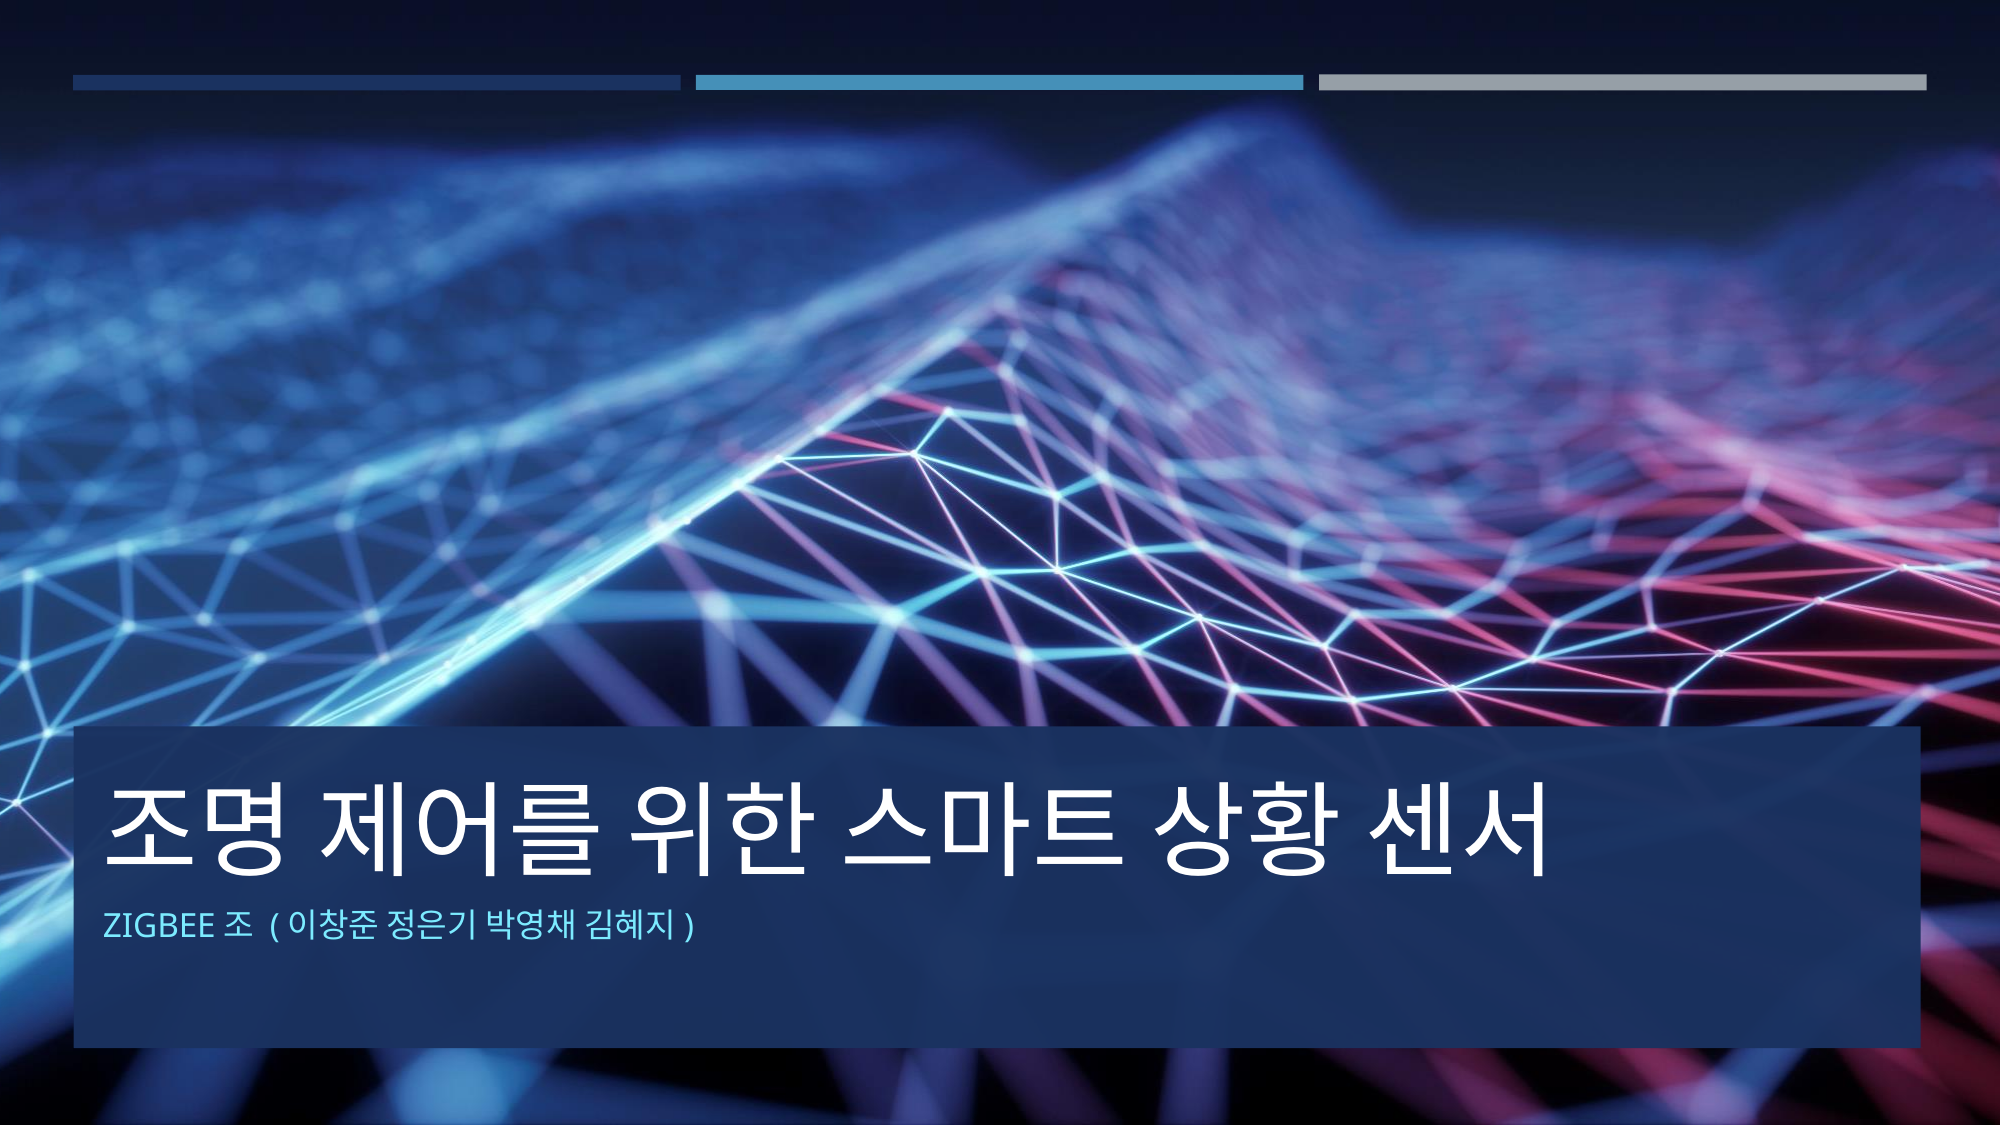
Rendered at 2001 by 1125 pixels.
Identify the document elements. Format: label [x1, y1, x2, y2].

text_box [72, 74, 1927, 91]
picture [0, 0, 2000, 1125]
